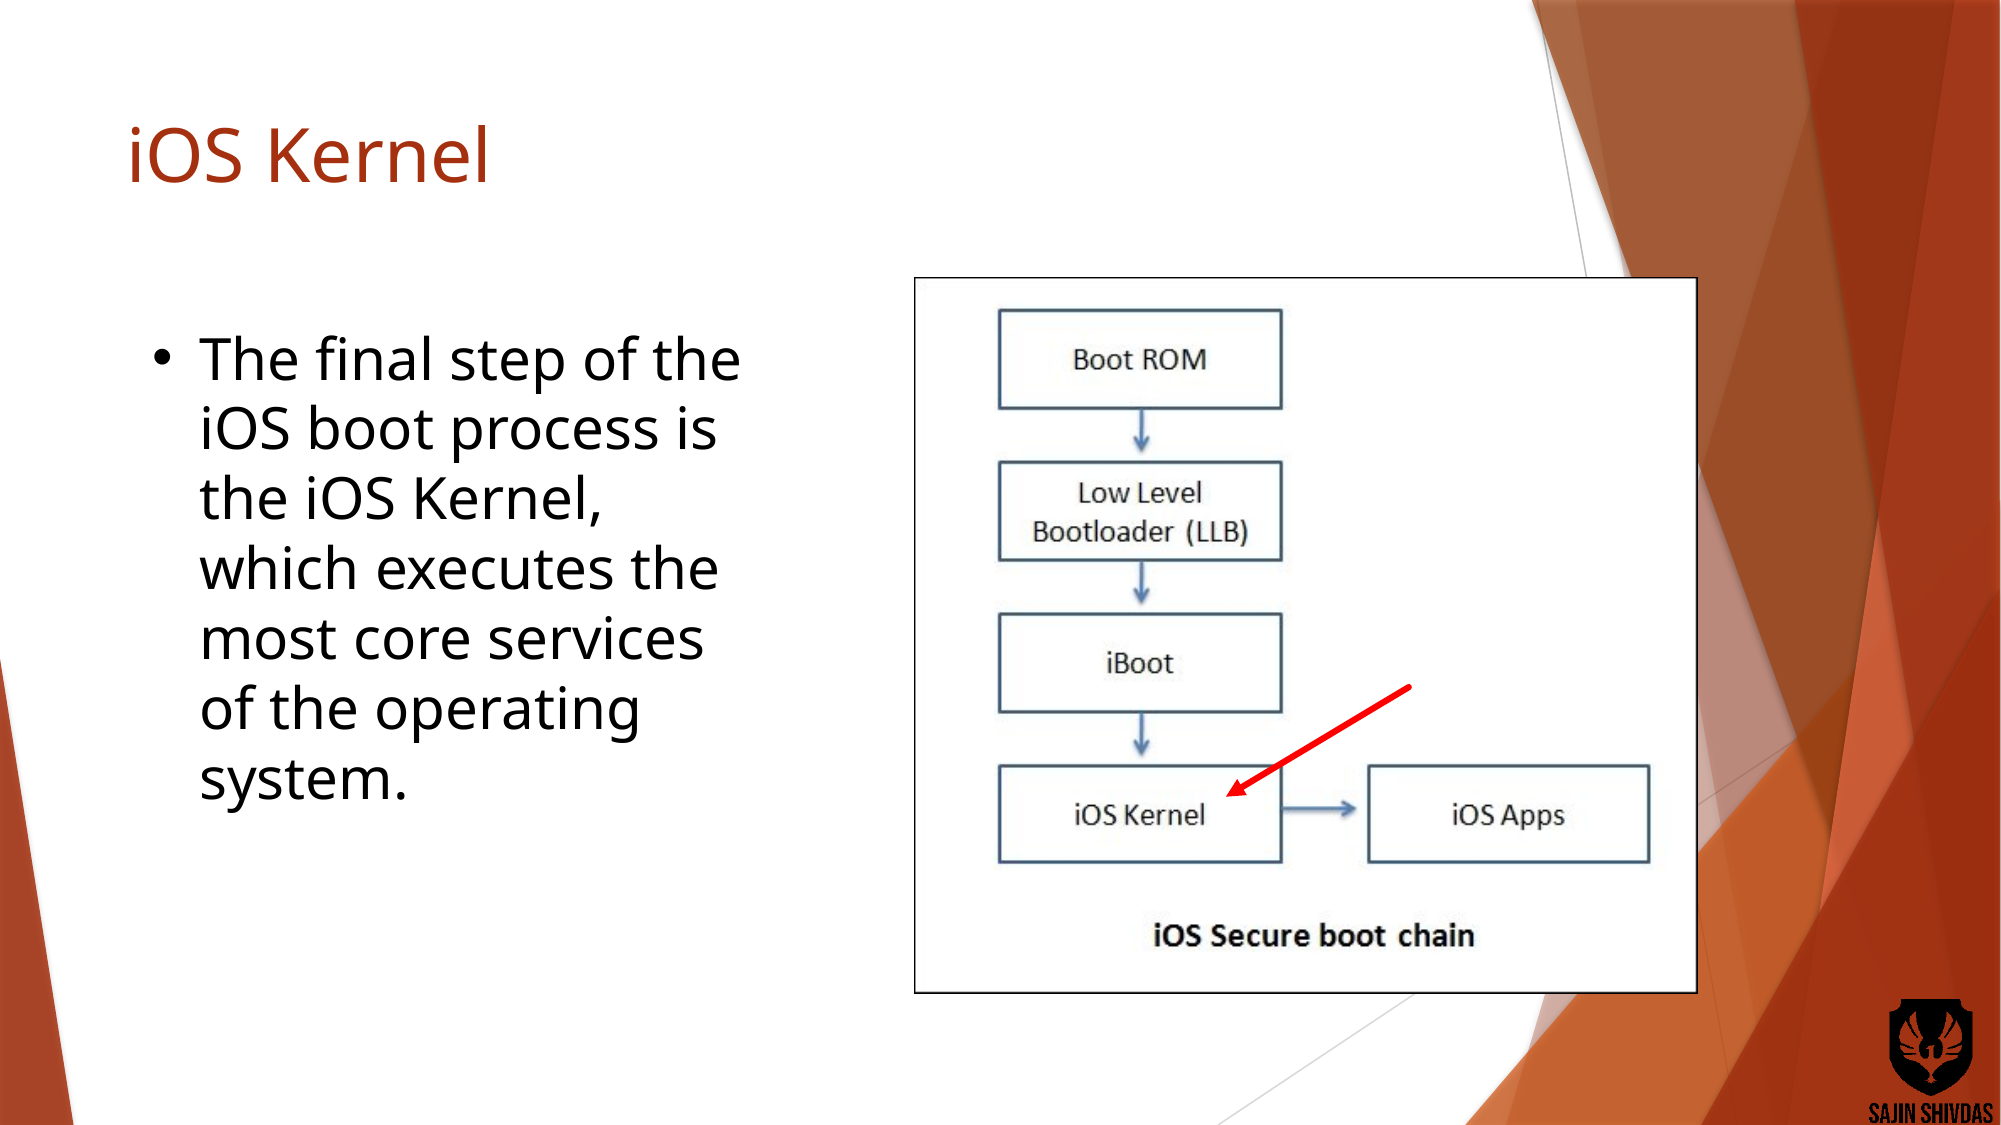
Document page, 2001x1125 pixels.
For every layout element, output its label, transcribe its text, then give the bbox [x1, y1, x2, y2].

text_box The final step of the iOS boot process is the iOS Kernel, which executes the most core services of the operating system. [137, 314, 779, 819]
title iOS Kernel [111, 99, 1522, 317]
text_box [1225, 686, 1410, 798]
picture [1855, 986, 2001, 1125]
picture [913, 276, 1698, 994]
